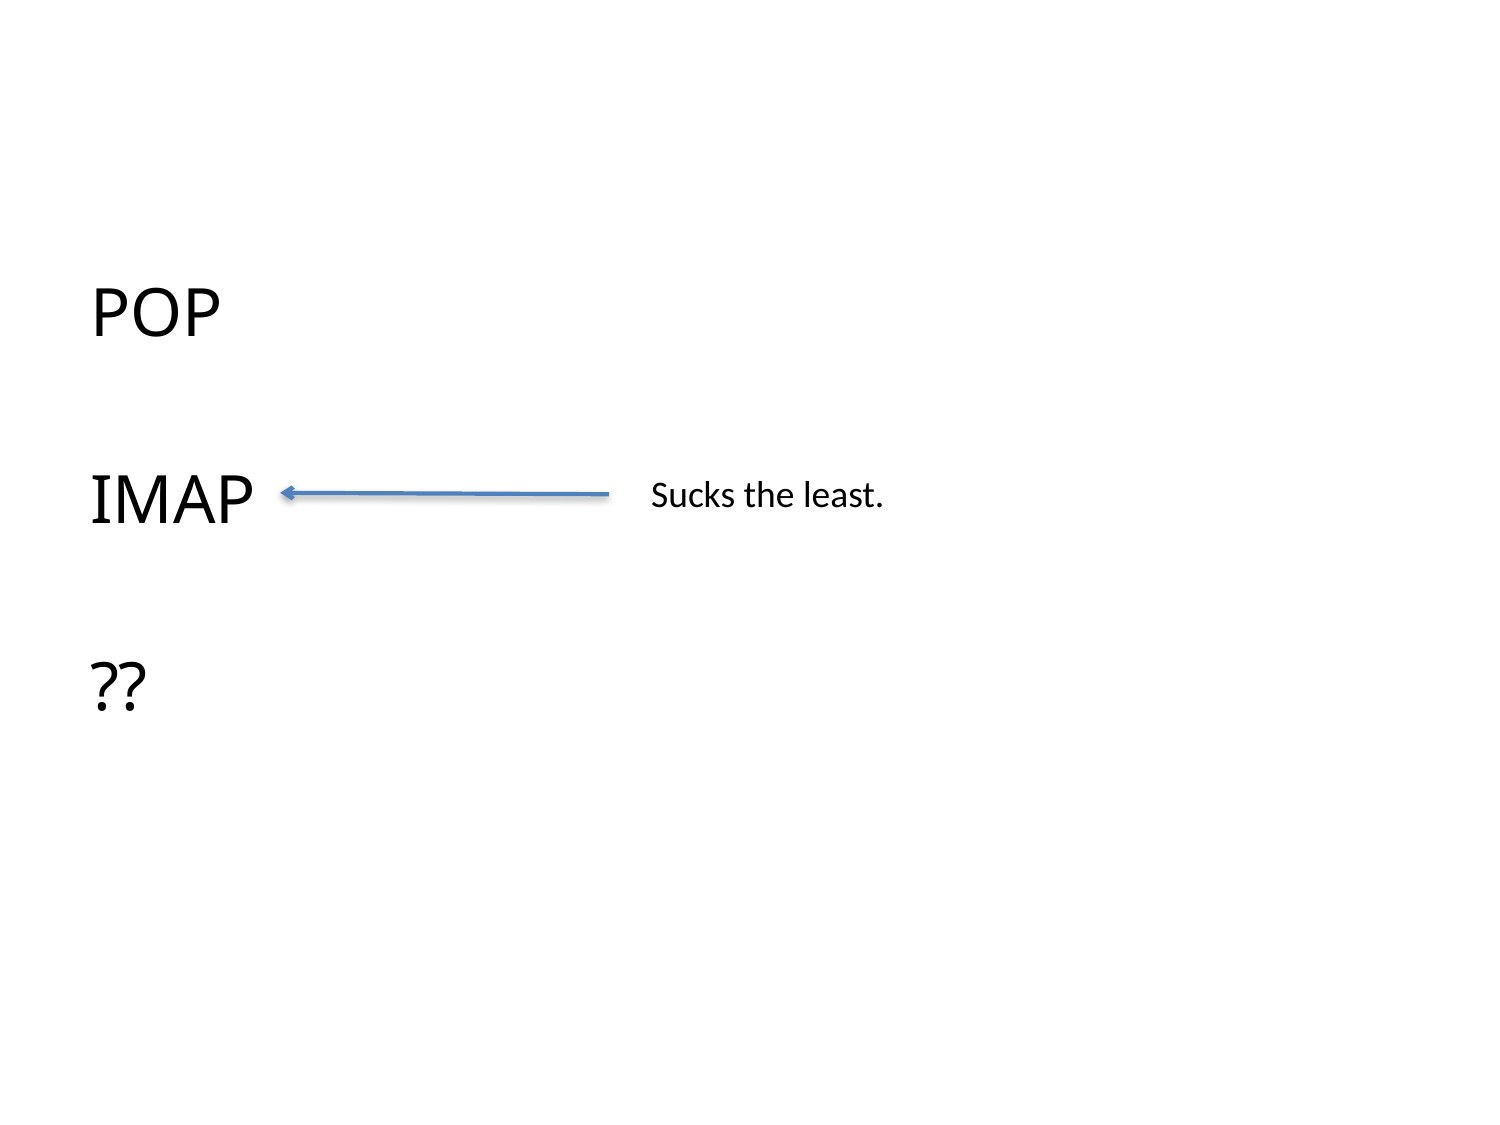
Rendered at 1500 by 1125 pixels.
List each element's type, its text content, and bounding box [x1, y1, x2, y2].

list POP IMAP ?? [75, 262, 1425, 1005]
text_box Sucks the least. [636, 462, 900, 523]
